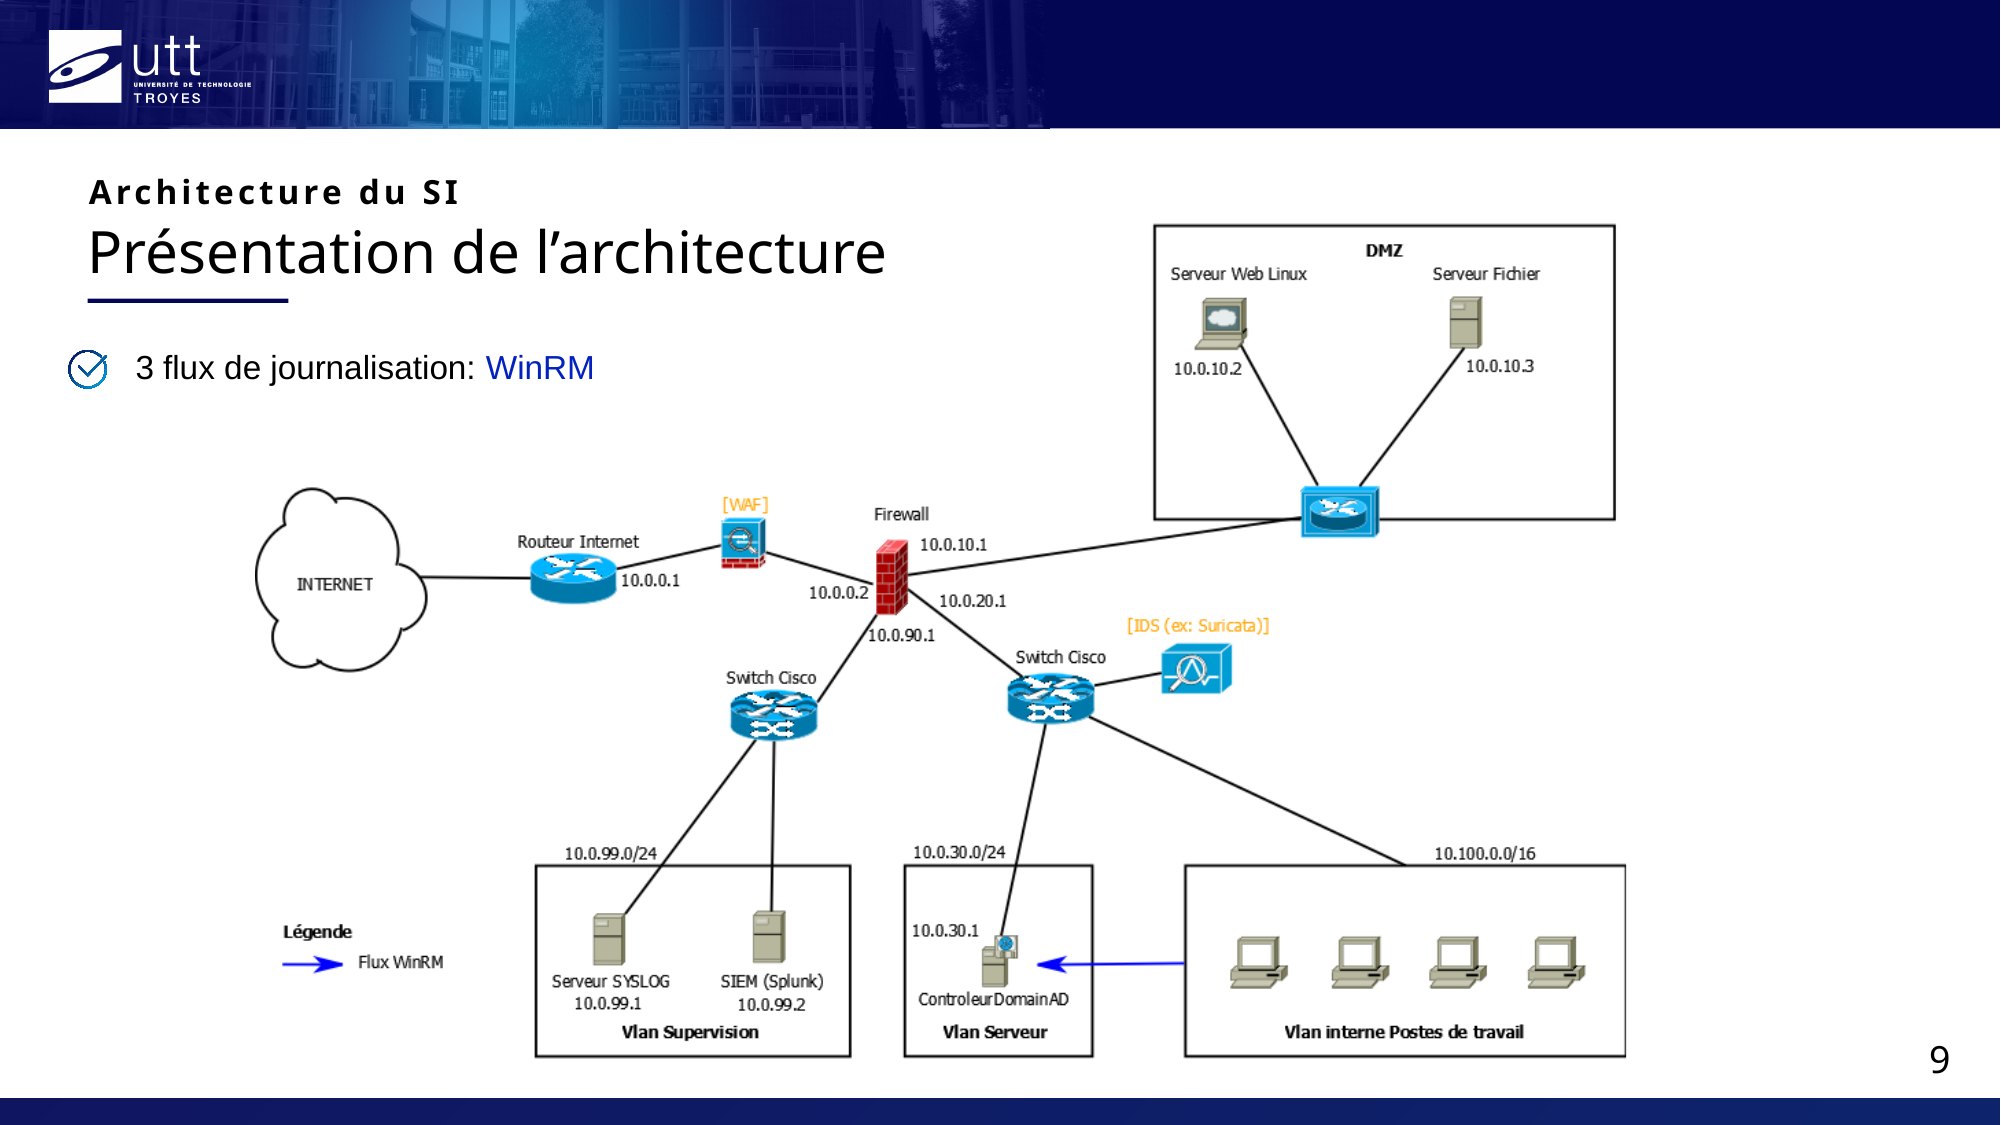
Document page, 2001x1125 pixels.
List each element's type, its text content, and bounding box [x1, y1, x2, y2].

text_box [0, 1097, 2000, 1125]
picture [254, 212, 1627, 1059]
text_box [0, 0, 2000, 129]
text_box 9 [1914, 1028, 2000, 1097]
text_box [87, 179, 1045, 301]
text_box [68, 350, 107, 389]
text_box 3 flux de journalisation: WinRM [120, 338, 249, 394]
